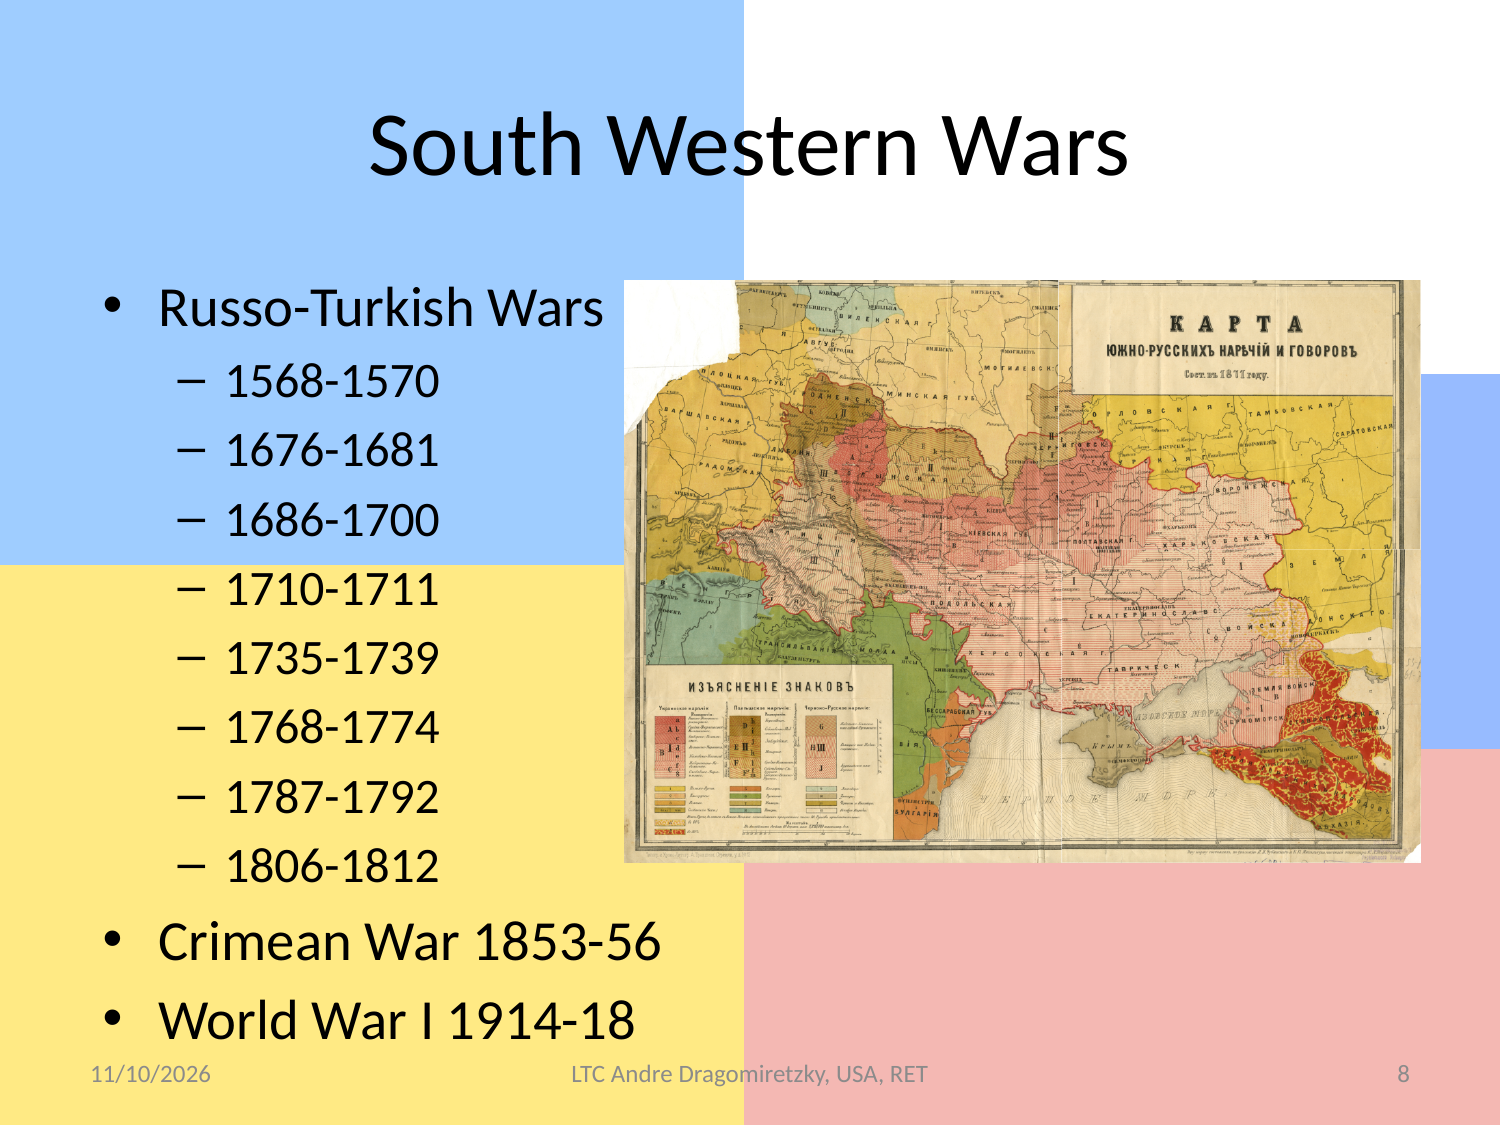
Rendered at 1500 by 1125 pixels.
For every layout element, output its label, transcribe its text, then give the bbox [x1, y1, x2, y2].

title South Western Wars [75, 45, 1425, 233]
list Russo-Turkish Wars 1568-1570 1676-1681 1686-1700 1710-1711 1735-1739 1768-1774 1787-1792 1806-1812 Crimean War 1853-56 World War I 1914-18 [87, 262, 725, 1063]
footer LTC Andre Dragomiretzky, USA, RET [512, 1042, 988, 1103]
picture [0, 0, 1500, 1125]
slide_number 8 [1074, 1042, 1425, 1103]
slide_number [75, 1042, 425, 1103]
